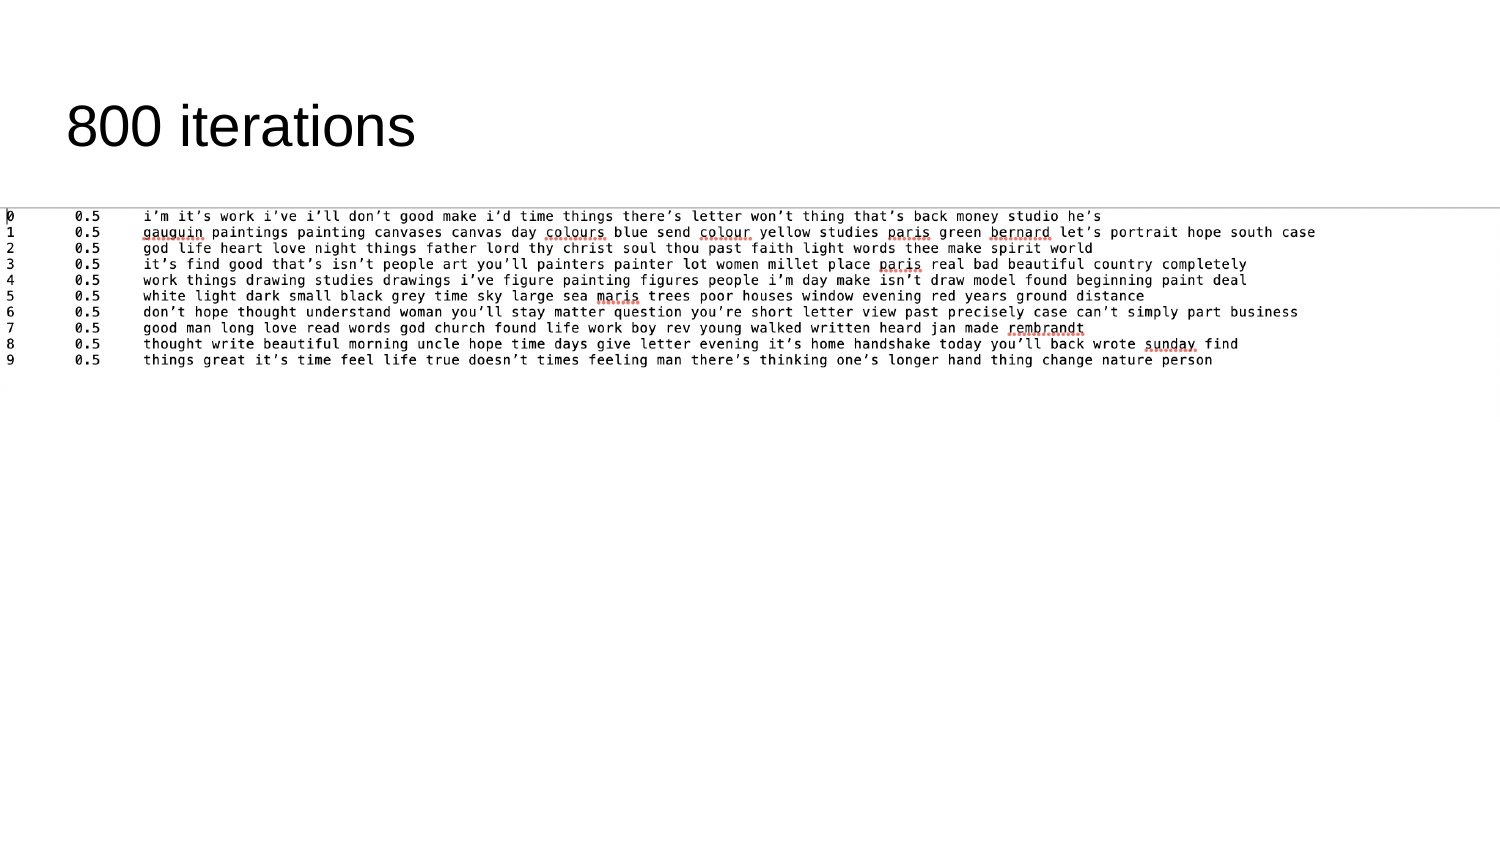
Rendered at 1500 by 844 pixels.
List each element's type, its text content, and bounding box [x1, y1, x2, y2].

picture [0, 207, 1500, 423]
title 800 iterations [51, 72, 1449, 167]
